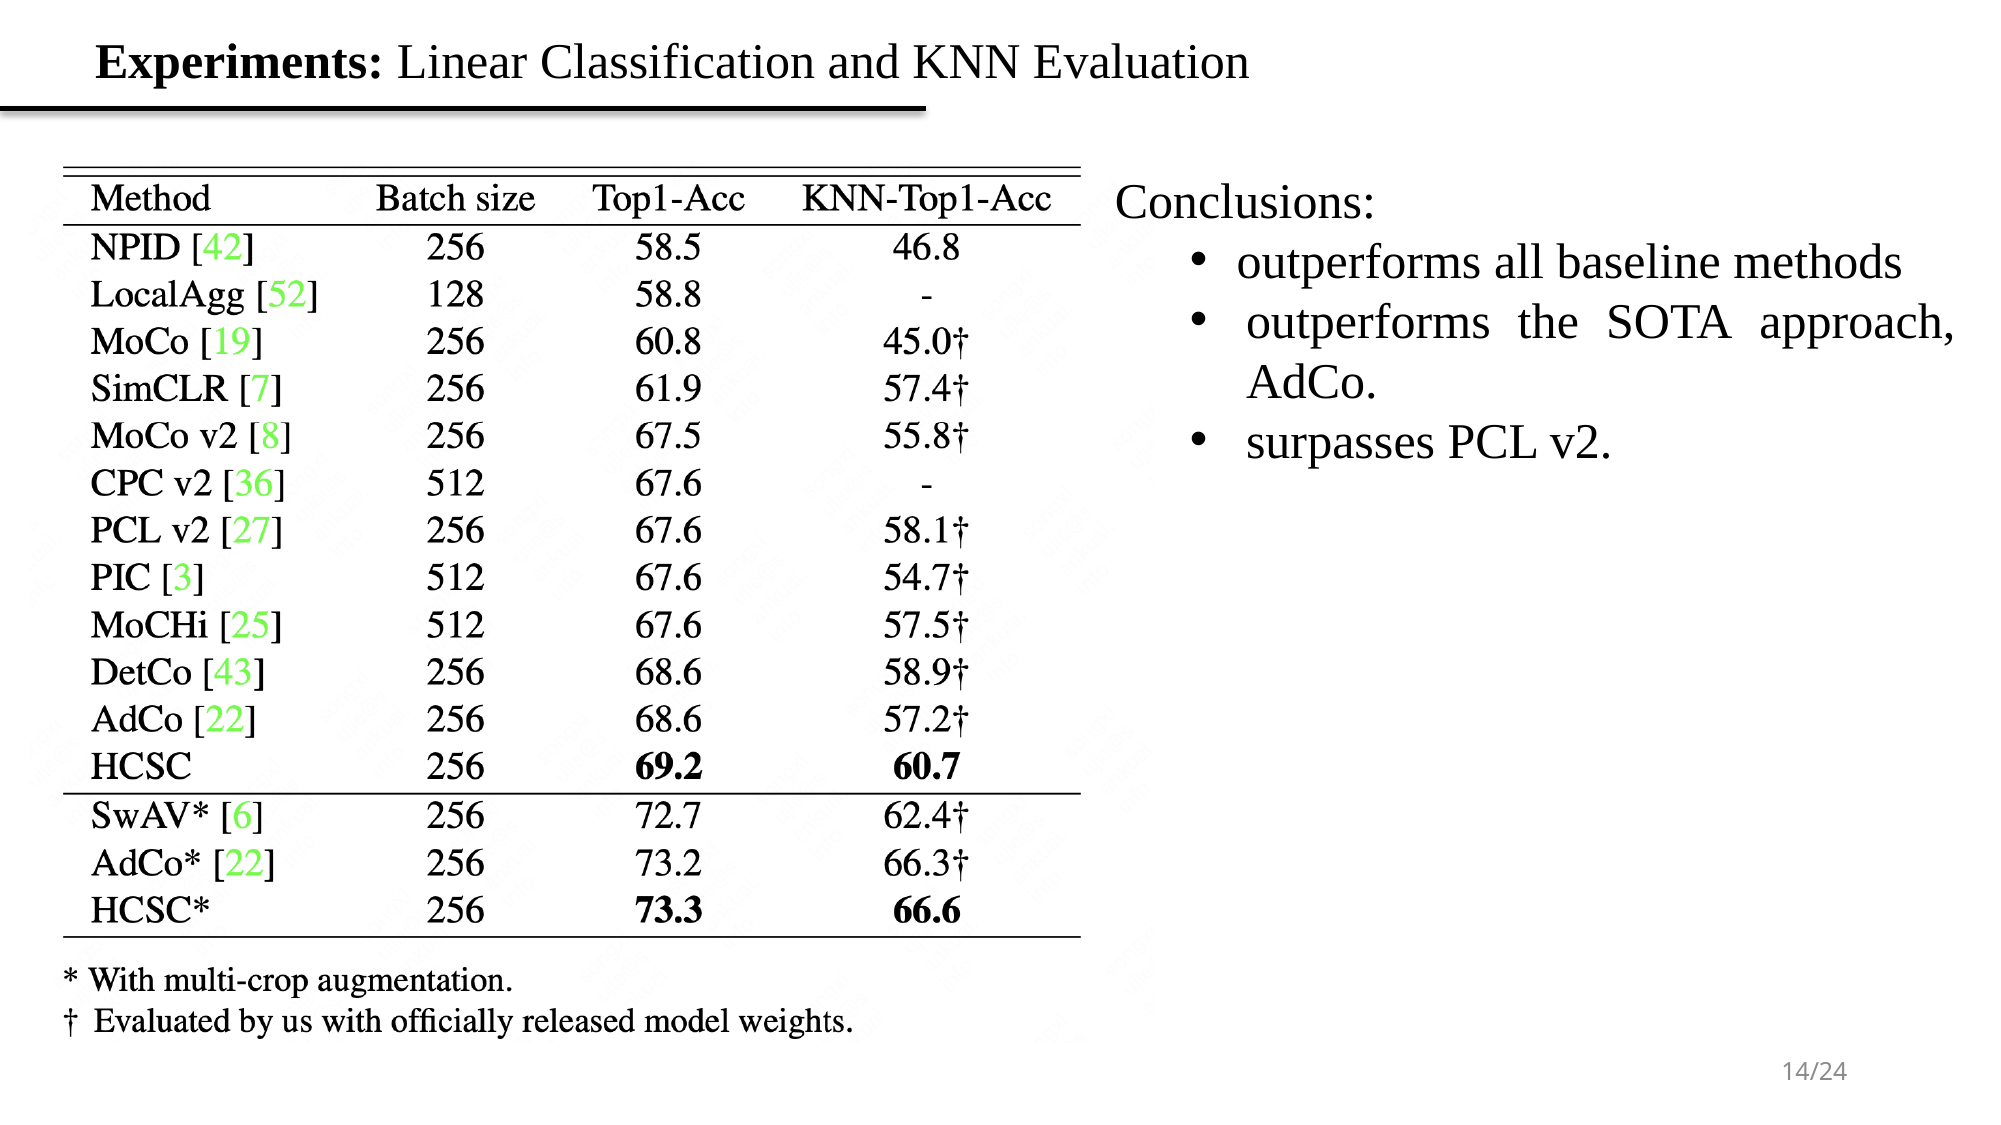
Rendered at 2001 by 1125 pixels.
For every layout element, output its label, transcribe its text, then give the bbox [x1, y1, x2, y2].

text_box Experiments: Linear Classification and KNN Evaluation [80, 21, 1378, 96]
slide_number 14/24 [1412, 1042, 1863, 1103]
picture [29, 161, 1154, 1043]
text_box Conclusions: outperforms all baseline methods outperforms the SOTA approach, AdCo. surpasses PCL v2. [1154, 161, 1971, 536]
